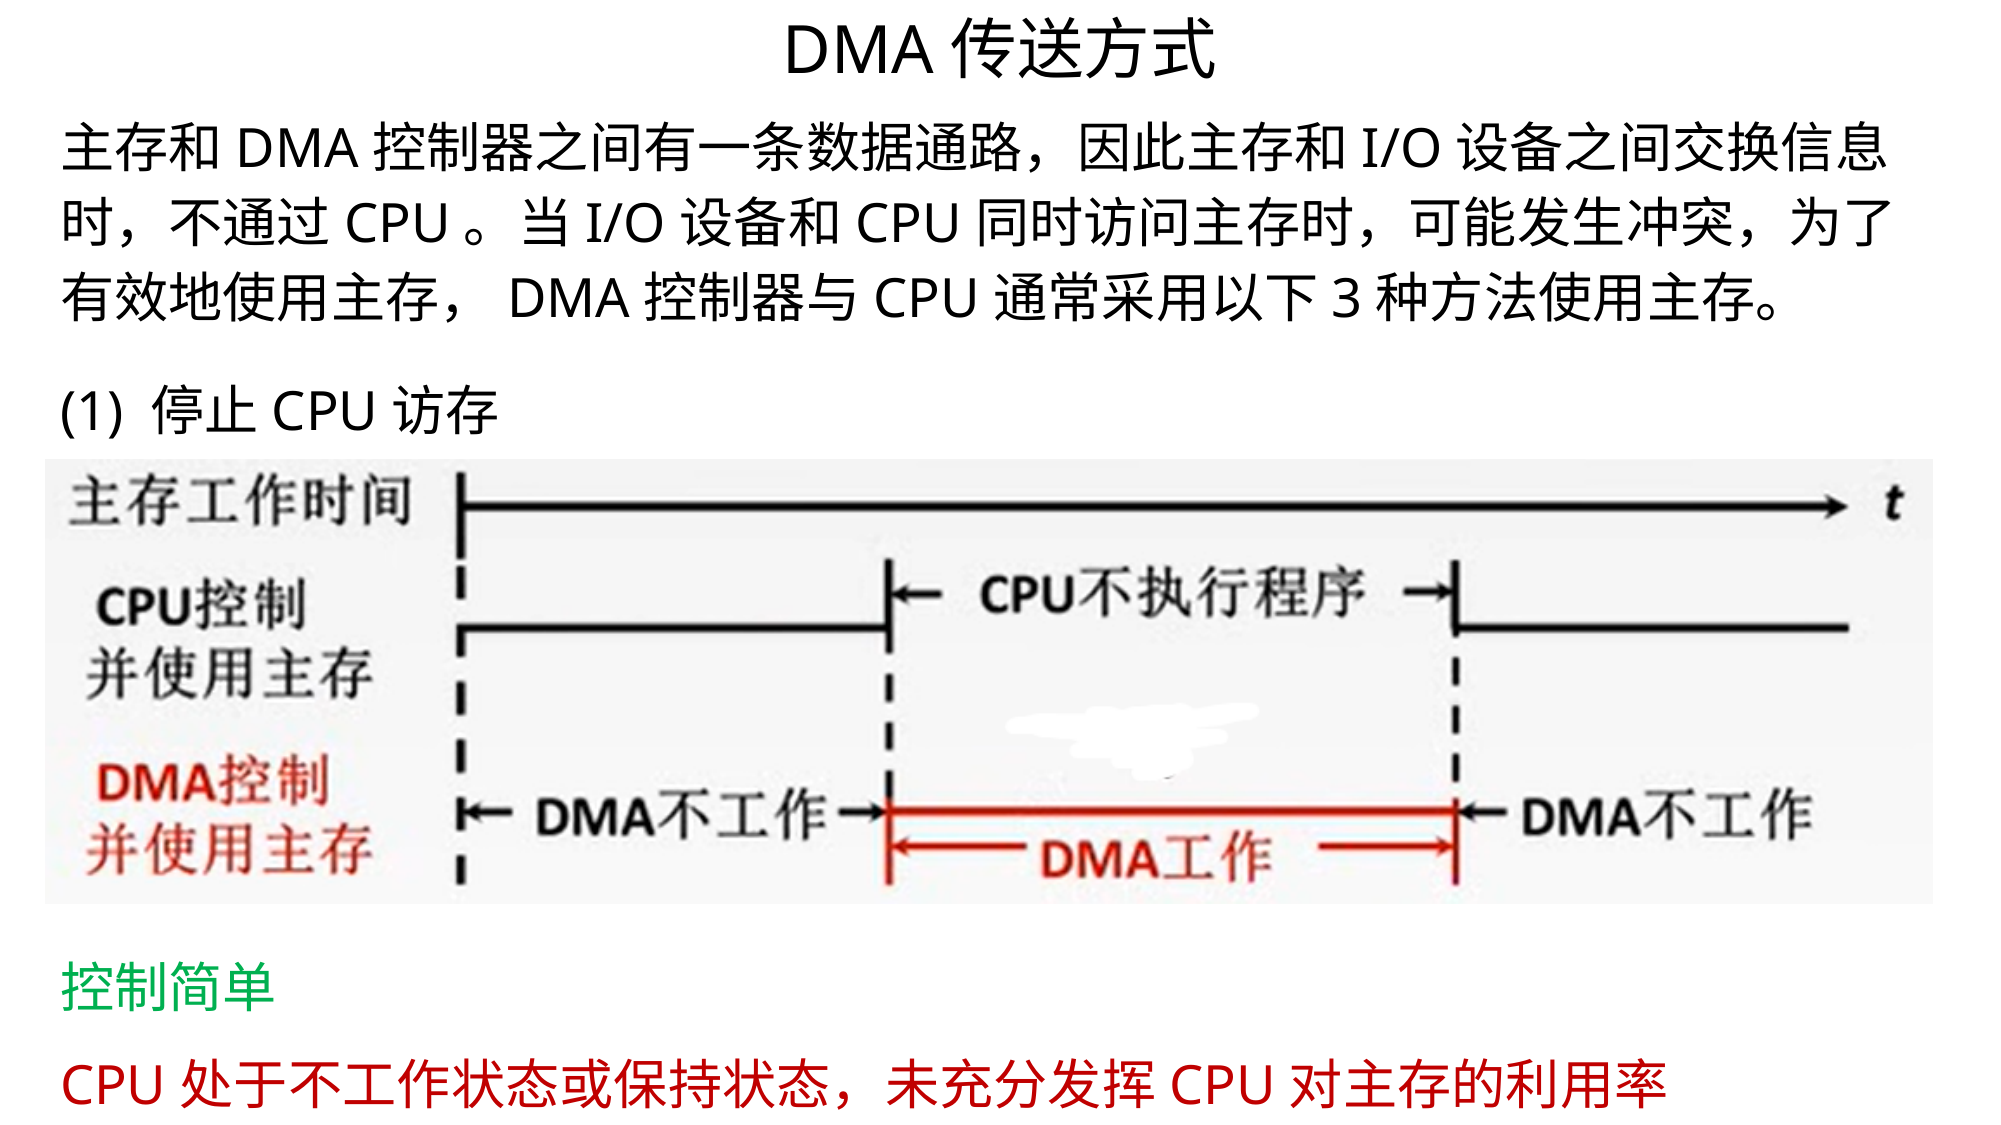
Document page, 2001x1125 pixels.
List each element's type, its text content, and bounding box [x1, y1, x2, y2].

text_box 主存和DMA控制器之间有一条数据通路，因此主存和I/O设备之间交换信息时，不通过CPU。当I/O设备和CPU同时访问主存时，可能发生冲突，为了有效地使用主存，DMA控制器与CPU通常采用以下3种方法使用主存。 [45, 95, 1955, 336]
picture [45, 459, 1933, 905]
text_box 控制简单 CPU处于不工作状态或保持状态，未充分发挥CPU对主存的利用率 [45, 913, 1933, 1124]
text_box DMA传送方式 [705, 0, 1295, 95]
text_box (1) 停止CPU访存 [45, 369, 517, 449]
